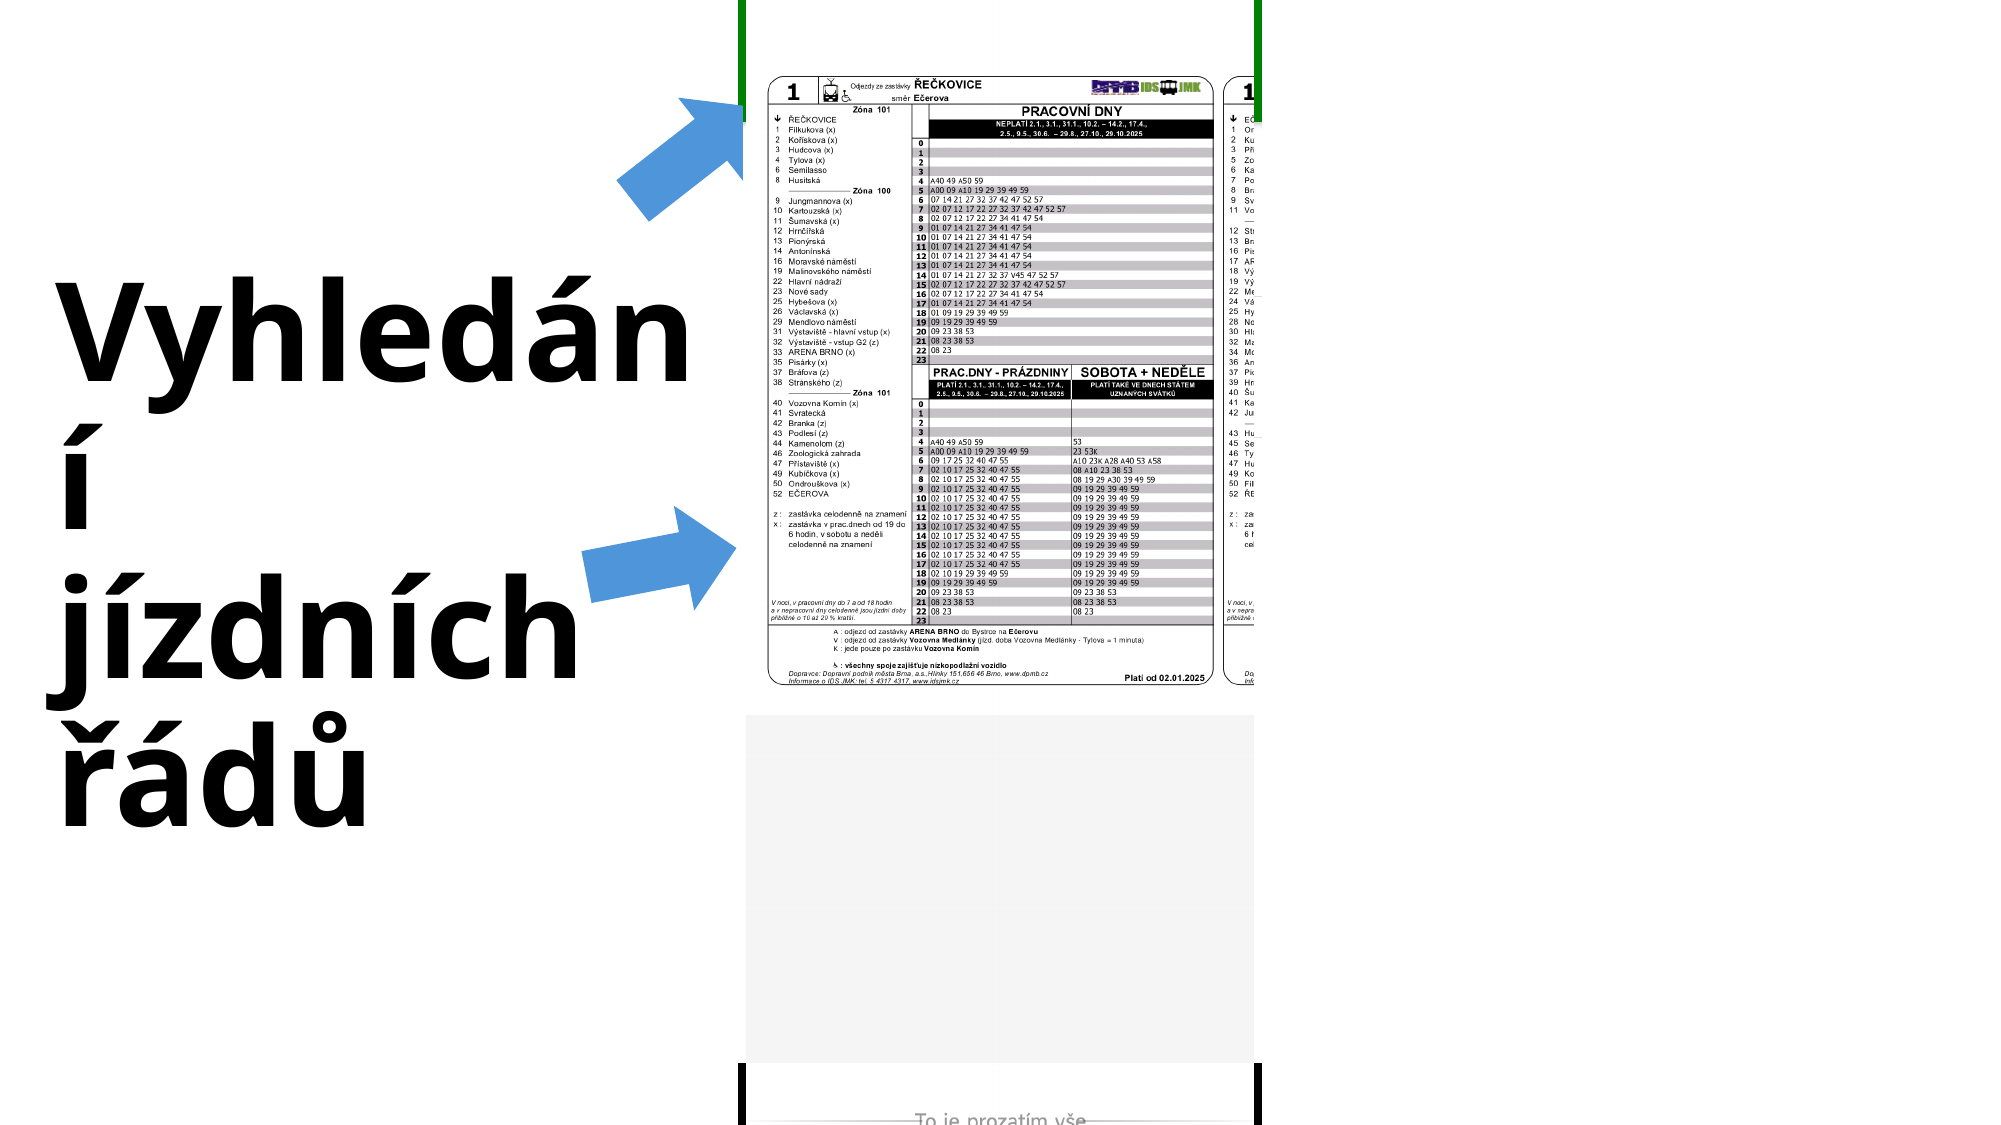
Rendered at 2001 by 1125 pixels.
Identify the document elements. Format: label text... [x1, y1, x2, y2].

title Vyhledání jízdních řádů [40, 423, 737, 696]
text_box [581, 505, 737, 611]
text_box [616, 97, 737, 222]
picture [737, 0, 1263, 1125]
